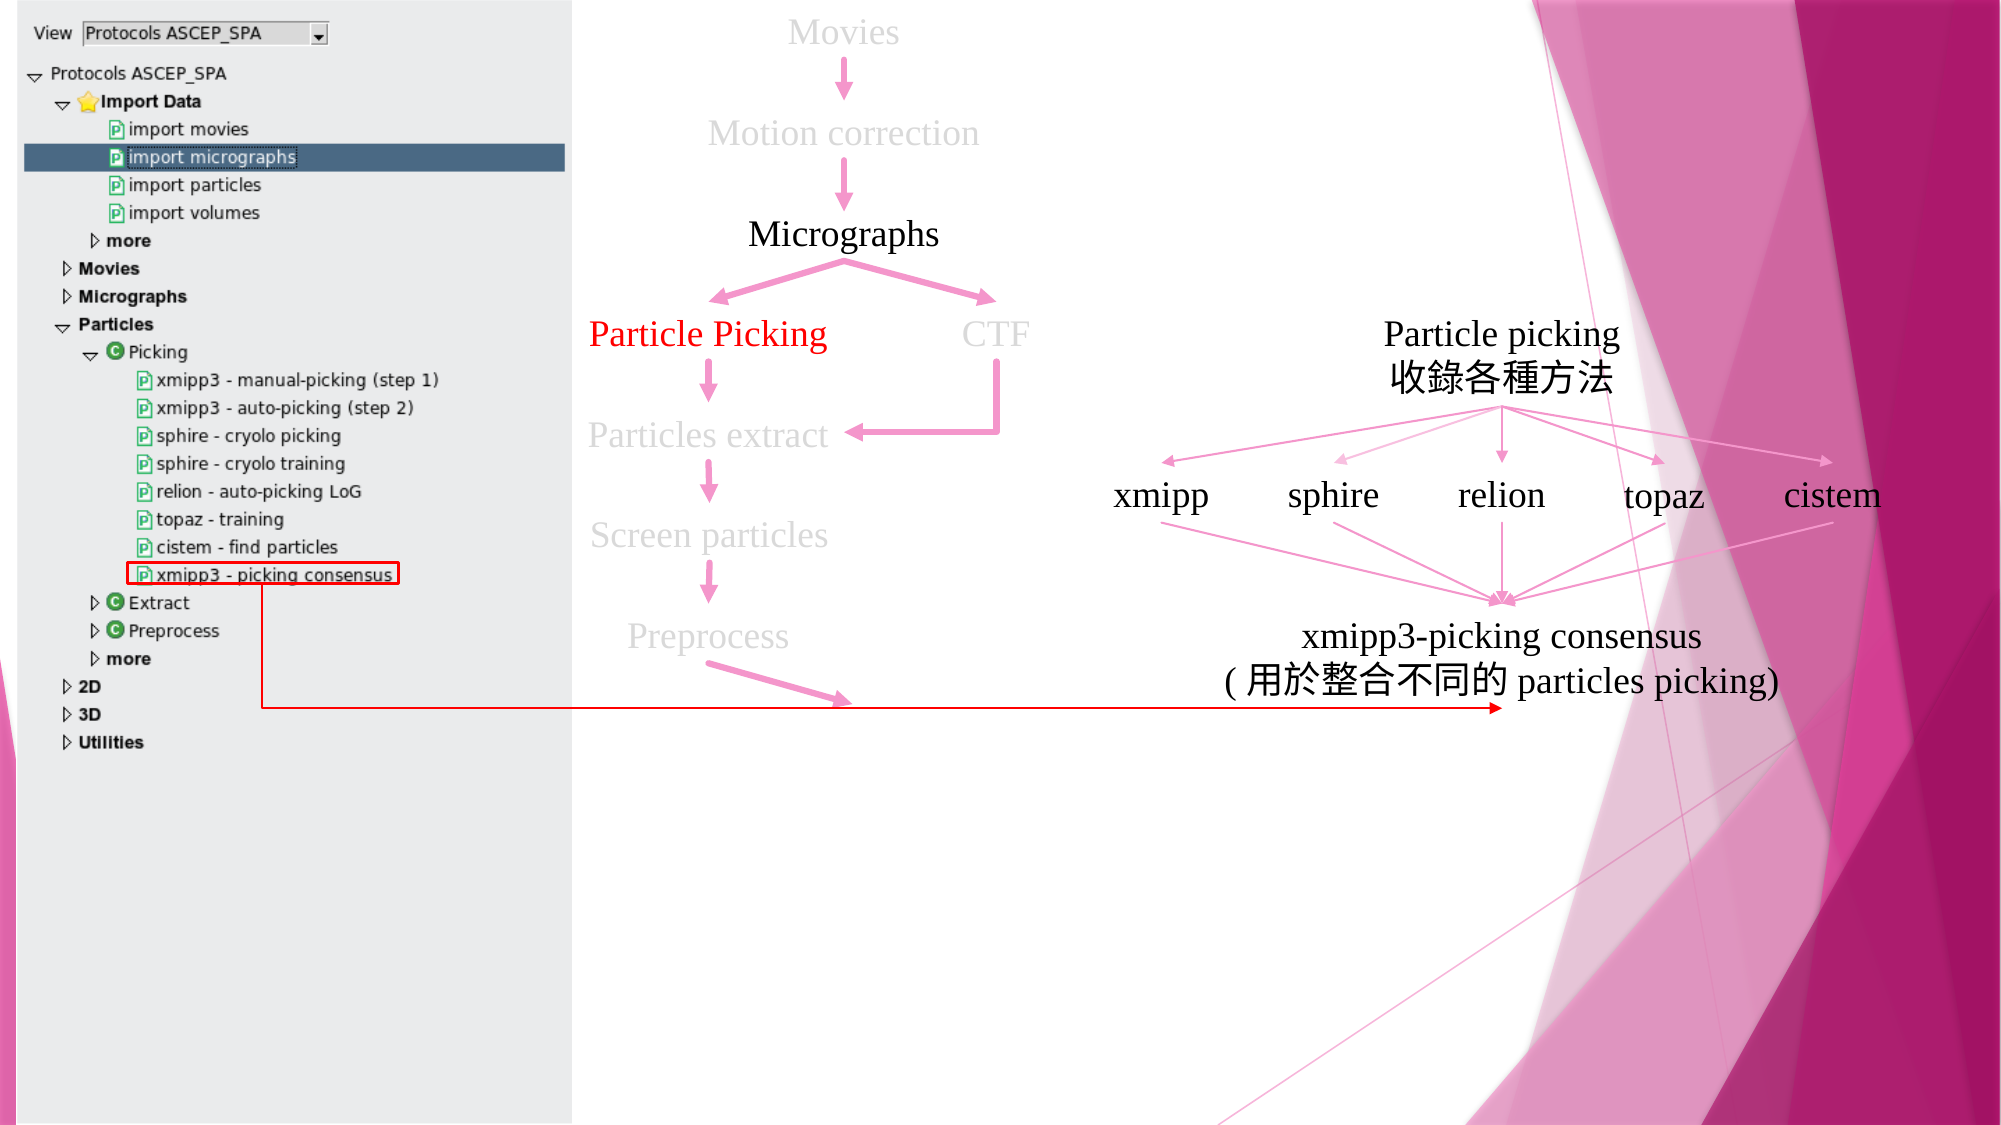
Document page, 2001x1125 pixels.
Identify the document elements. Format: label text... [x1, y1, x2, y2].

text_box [1665, 522, 1834, 605]
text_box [1333, 522, 1498, 605]
text_box Particle picking 收錄各種方法 [1368, 301, 1636, 405]
text_box Motion correction [692, 100, 996, 161]
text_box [707, 261, 842, 303]
text_box Particles extract [577, 402, 845, 462]
text_box Screen particles [577, 502, 845, 563]
text_box sphire [1273, 472, 1395, 522]
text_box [1501, 523, 1666, 604]
text_box xmipp3-picking consensus (用於整合不同的particles picking) [1507, 612, 1795, 709]
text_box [261, 582, 1503, 710]
text_box relion [1443, 473, 1561, 521]
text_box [1333, 407, 1498, 464]
text_box topaz [1609, 472, 1721, 522]
text_box Micrographs [733, 201, 955, 260]
text_box cistem [1768, 462, 1897, 523]
text_box Movies [772, 0, 916, 60]
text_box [885, 321, 957, 474]
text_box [707, 462, 711, 504]
text_box Particle Picking [577, 301, 843, 362]
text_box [1161, 407, 1332, 464]
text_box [1667, 407, 1834, 464]
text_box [843, 261, 997, 303]
picture [15, 0, 573, 1125]
text_box CTF [947, 301, 1046, 362]
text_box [707, 562, 711, 582]
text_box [1501, 407, 1666, 465]
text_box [1161, 522, 1333, 605]
text_box xmipp [1098, 462, 1225, 523]
